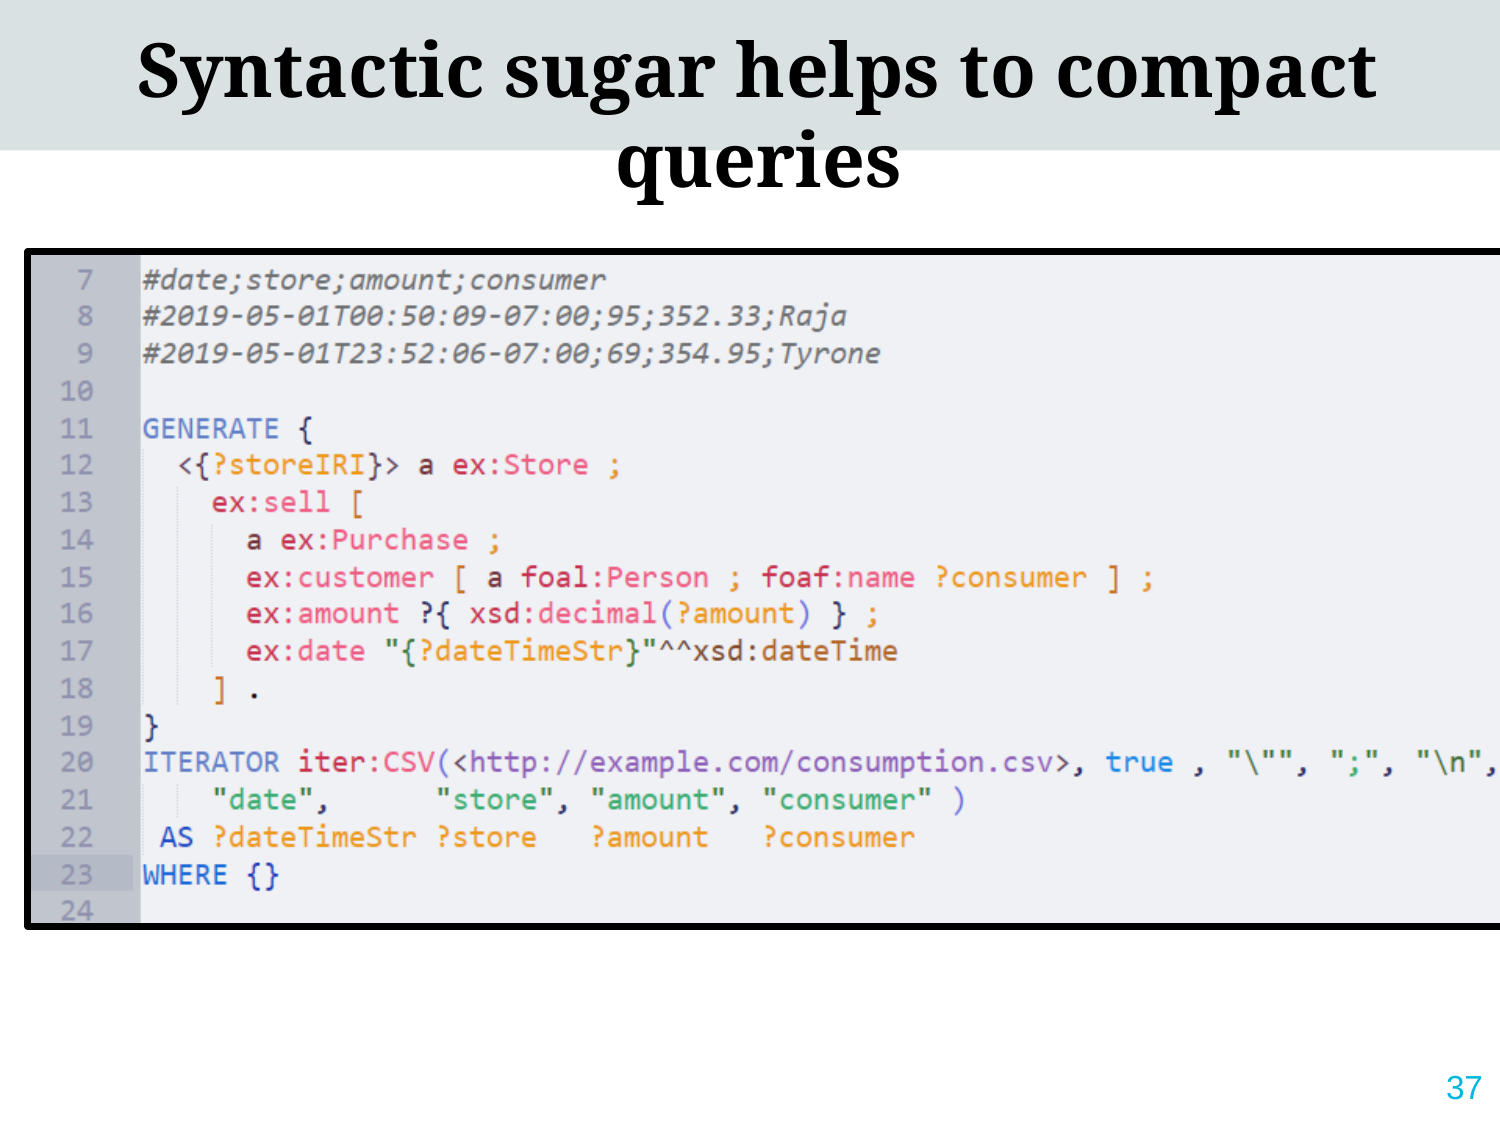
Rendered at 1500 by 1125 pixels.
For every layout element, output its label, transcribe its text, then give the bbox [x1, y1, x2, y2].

picture [30, 254, 1500, 924]
title Syntactic sugar helps to compact queries [76, 22, 1441, 185]
slide_number 37 [1376, 1053, 1484, 1120]
